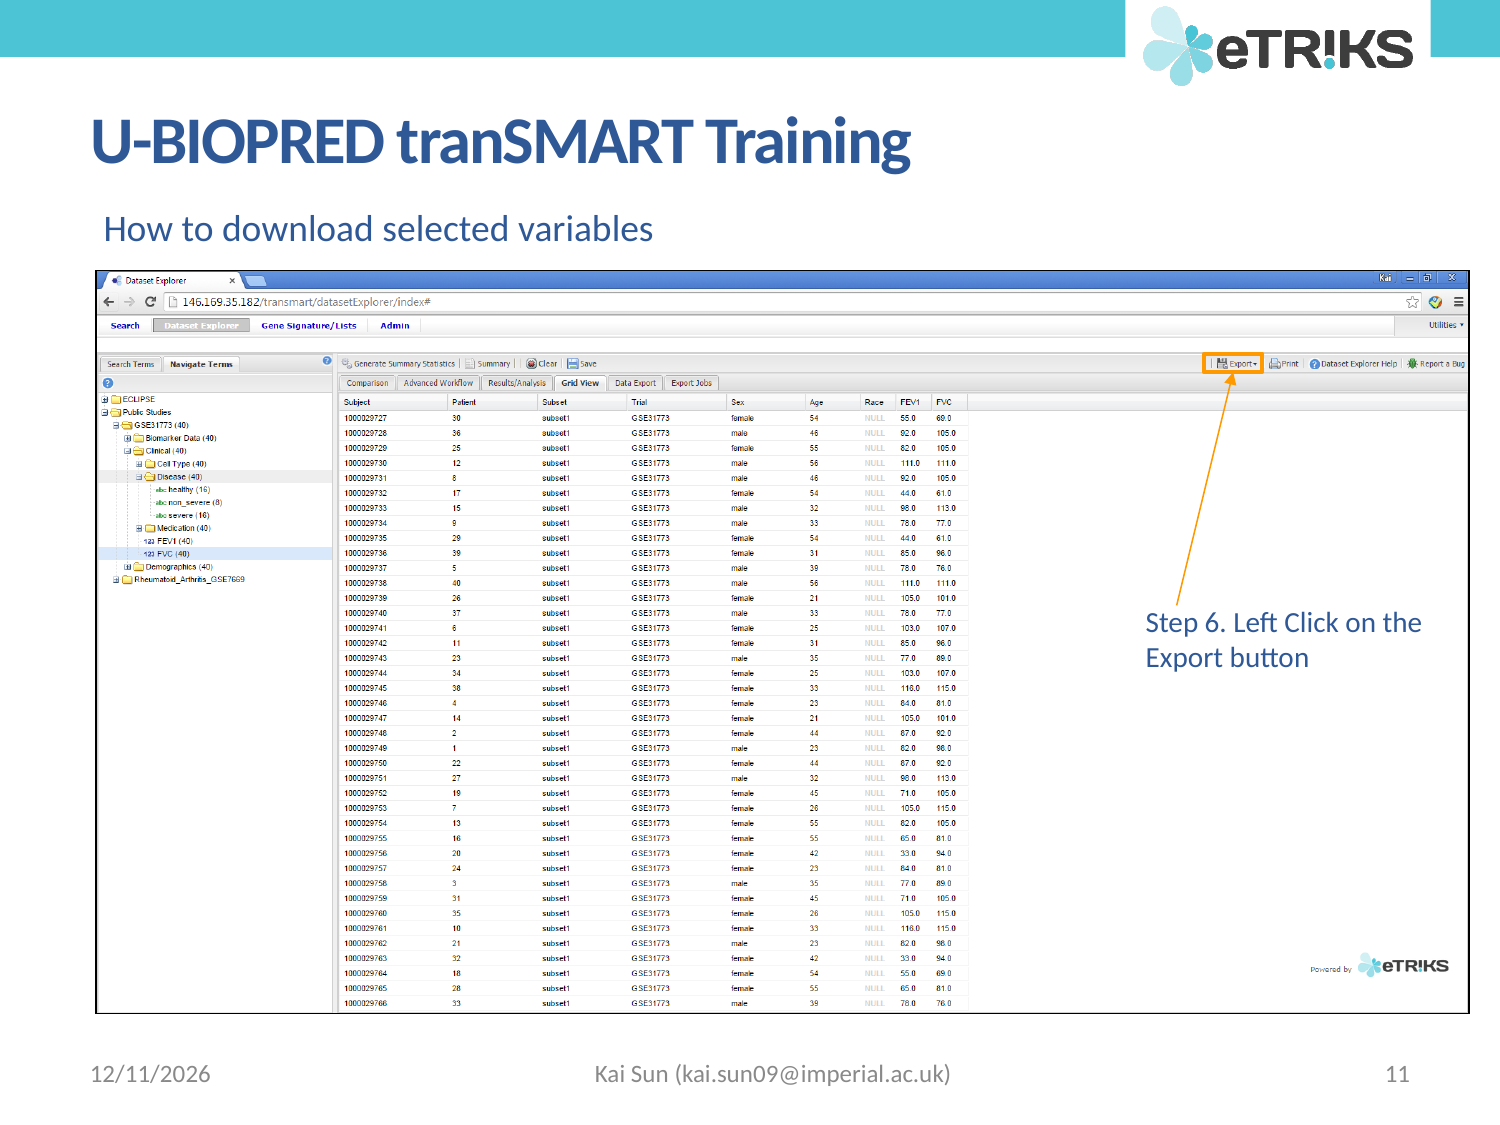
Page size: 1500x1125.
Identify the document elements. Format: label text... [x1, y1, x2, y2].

picture [96, 270, 1469, 1013]
picture [1143, 6, 1413, 55]
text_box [1176, 371, 1234, 606]
text_box U-BIOPRED tranSMART Training [75, 55, 1426, 219]
text_box How to download selected variables [88, 196, 670, 257]
text_box 11 [1074, 1042, 1425, 1103]
text_box Kai Sun (kai.sun09@imperial.ac.uk) [371, 1042, 1074, 1103]
text_box 14/01/2015 [75, 1042, 371, 1103]
